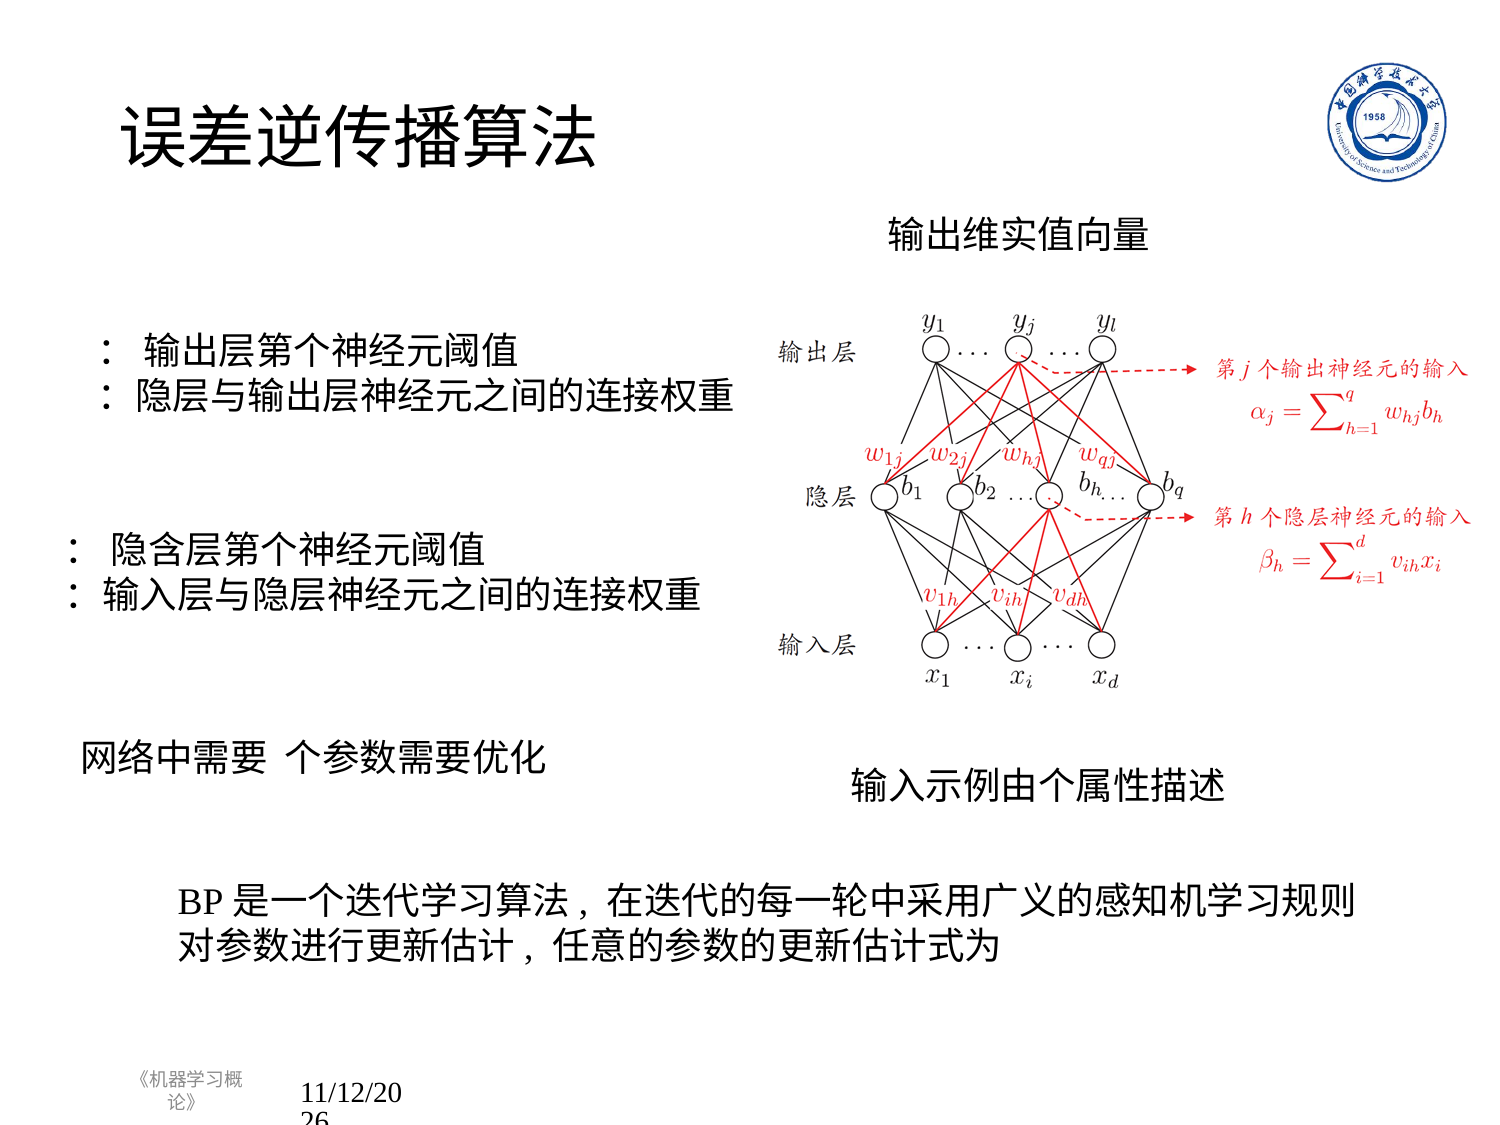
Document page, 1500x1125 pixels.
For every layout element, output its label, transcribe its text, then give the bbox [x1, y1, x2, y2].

picture [776, 309, 1476, 695]
title 误差逆传播算法 [103, 59, 1397, 221]
slide_number [1372, 144, 1476, 205]
picture [1397, 59, 1450, 144]
slide_number [285, 1068, 422, 1113]
footer 《机器学习概论》 [104, 1068, 270, 1113]
